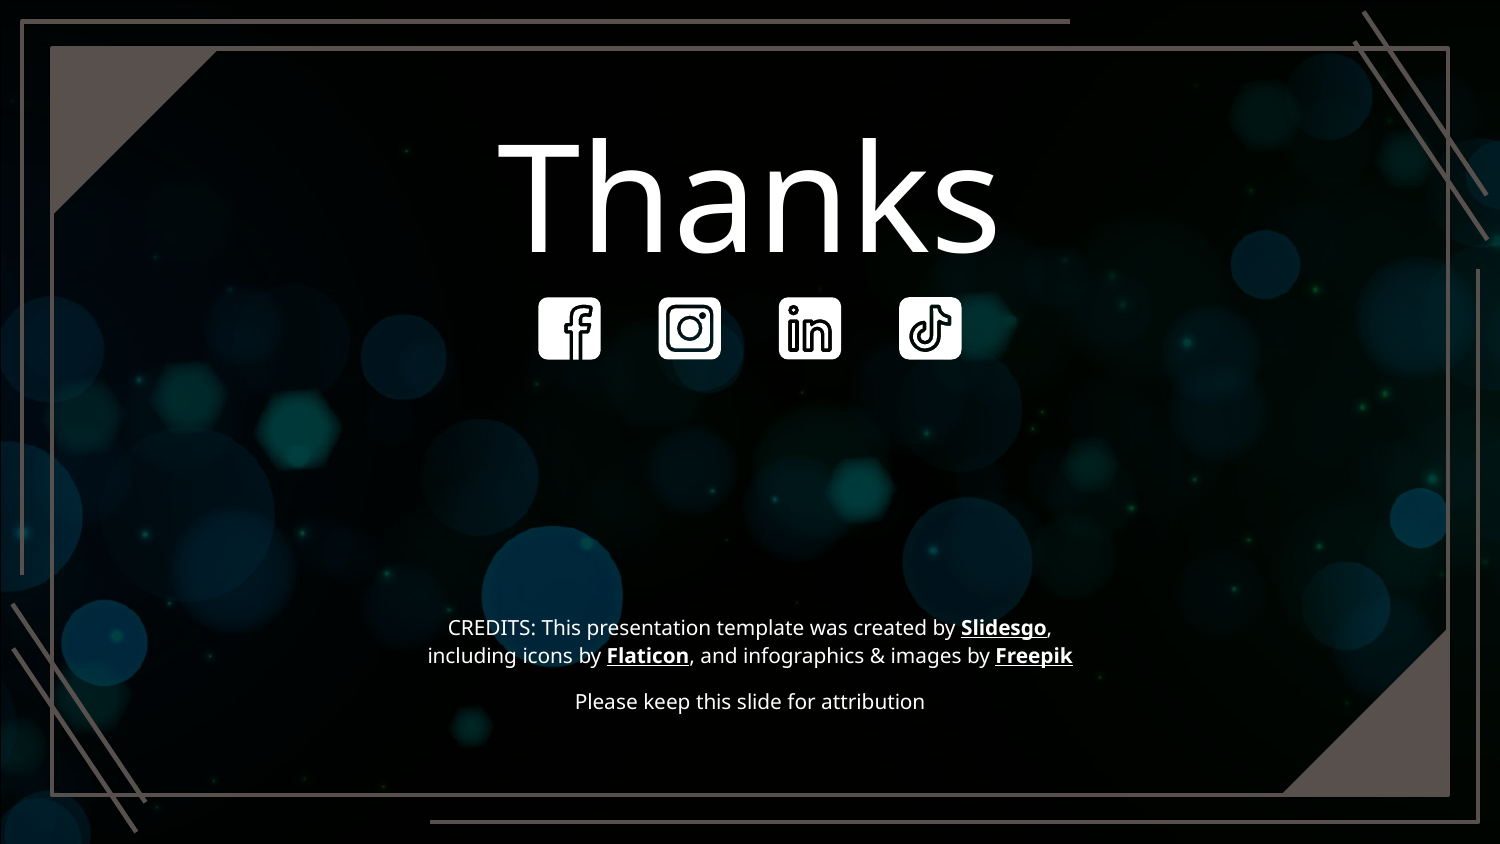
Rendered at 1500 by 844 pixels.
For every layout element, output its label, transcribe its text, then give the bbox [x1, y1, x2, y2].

text_box Please keep this slide for attribution [390, 673, 1110, 746]
title Thanks [390, 87, 1110, 261]
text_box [898, 296, 962, 360]
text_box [778, 297, 842, 360]
picture [2, 2, 1500, 844]
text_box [538, 297, 601, 360]
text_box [658, 297, 722, 360]
